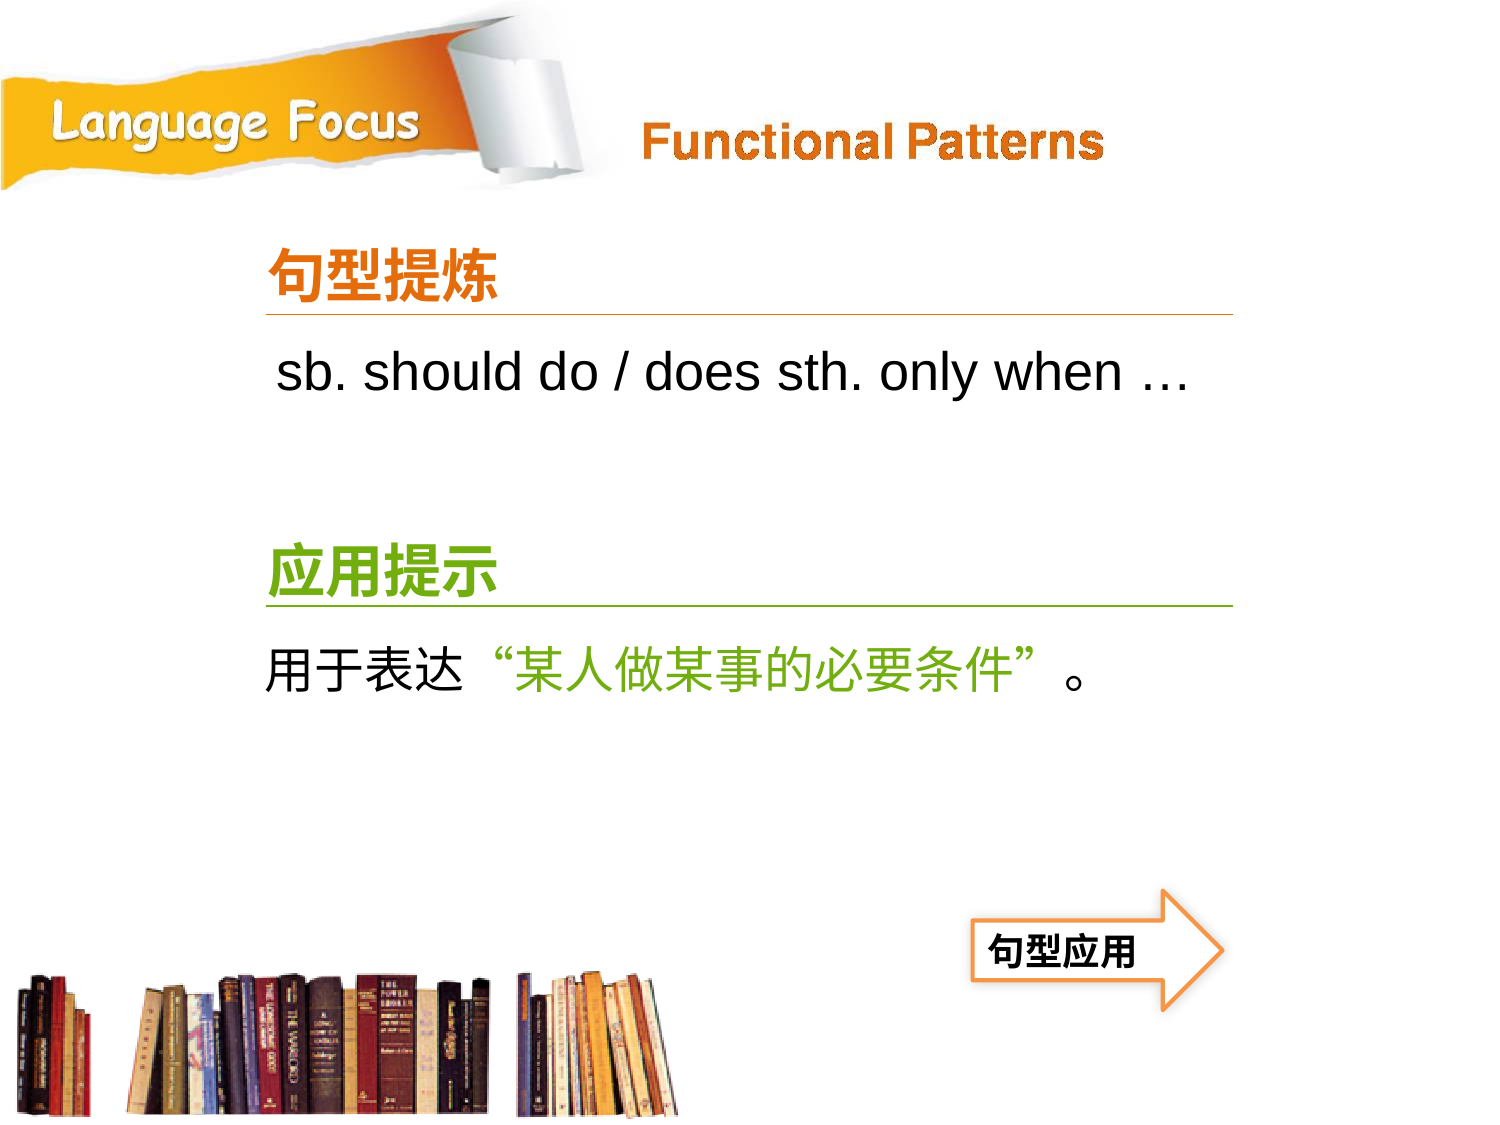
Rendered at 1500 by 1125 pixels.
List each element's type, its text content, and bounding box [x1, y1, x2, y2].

text_box sb. should do / does sth. only when … [261, 335, 1243, 409]
text_box 句型应用 [970, 888, 1225, 1013]
text_box 应用提示 [252, 527, 560, 612]
text_box 句型提炼 [252, 231, 573, 317]
picture [0, 0, 1187, 192]
picture [0, 963, 691, 1122]
text_box 用于表达“某人做某事的必要条件”。 [249, 632, 1301, 790]
